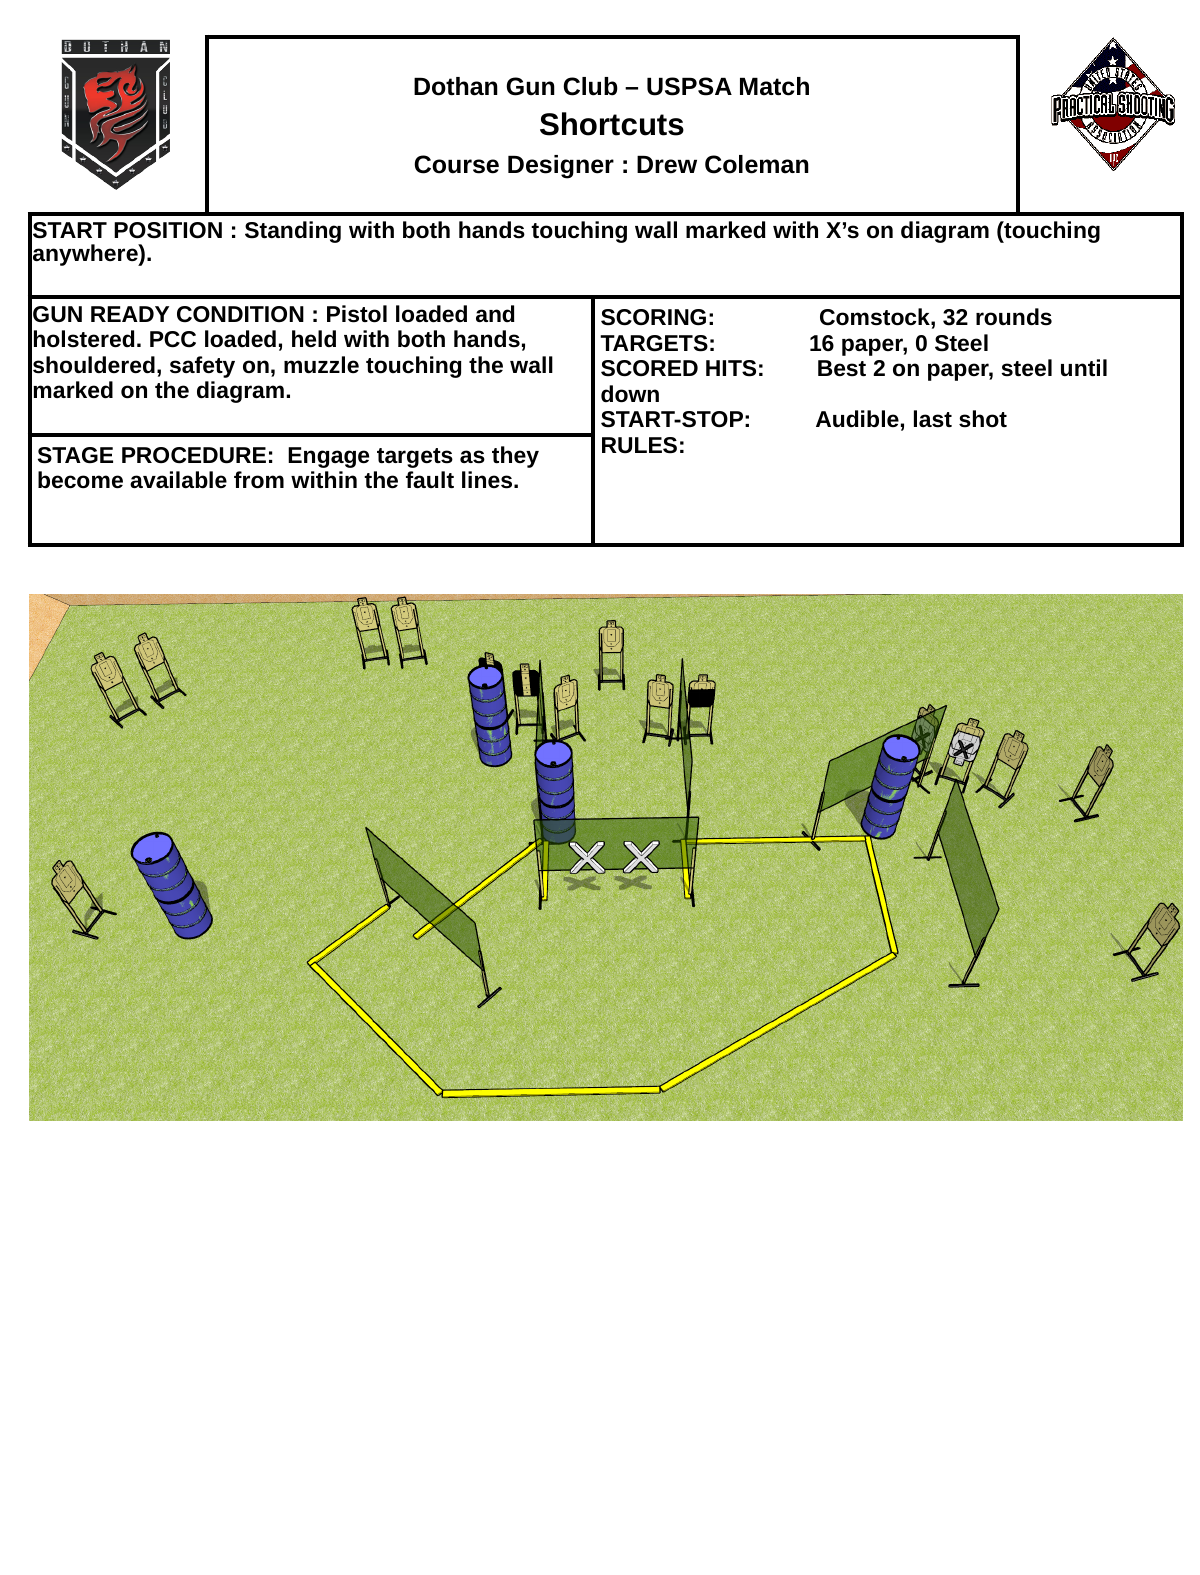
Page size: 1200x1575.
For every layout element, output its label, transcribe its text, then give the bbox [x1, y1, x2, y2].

table_cell GUN READY CONDITION : Pistol loaded and holstered. PCC loaded, held with both hands, shouldered, safety on, muzzle touching the wall marked on the diagram. [32, 299, 591, 433]
table_header [30, 37, 205, 212]
picture [29, 594, 1183, 1121]
picture [58, 36, 173, 193]
table_cell STAGE PROCEDURE: Engage targets as they become available from within the fault lines. [32, 437, 591, 543]
table_cell SCORING: Comstock, 32 rounds TARGETS: 16 paper, 0 Steel SCORED HITS: Best 2 on paper, steel until down START-STOP: Audible, last shot RULES: [595, 299, 1180, 543]
table_cell START POSITION : Standing with both hands touching wall marked with X’s on diagram (touching anywhere). [32, 216, 1180, 295]
table_header [1020, 37, 1182, 212]
picture [1044, 36, 1183, 175]
table_header Dothan Gun Club – USPSA Match Shortcuts Course Designer : Drew Coleman [209, 39, 1016, 212]
